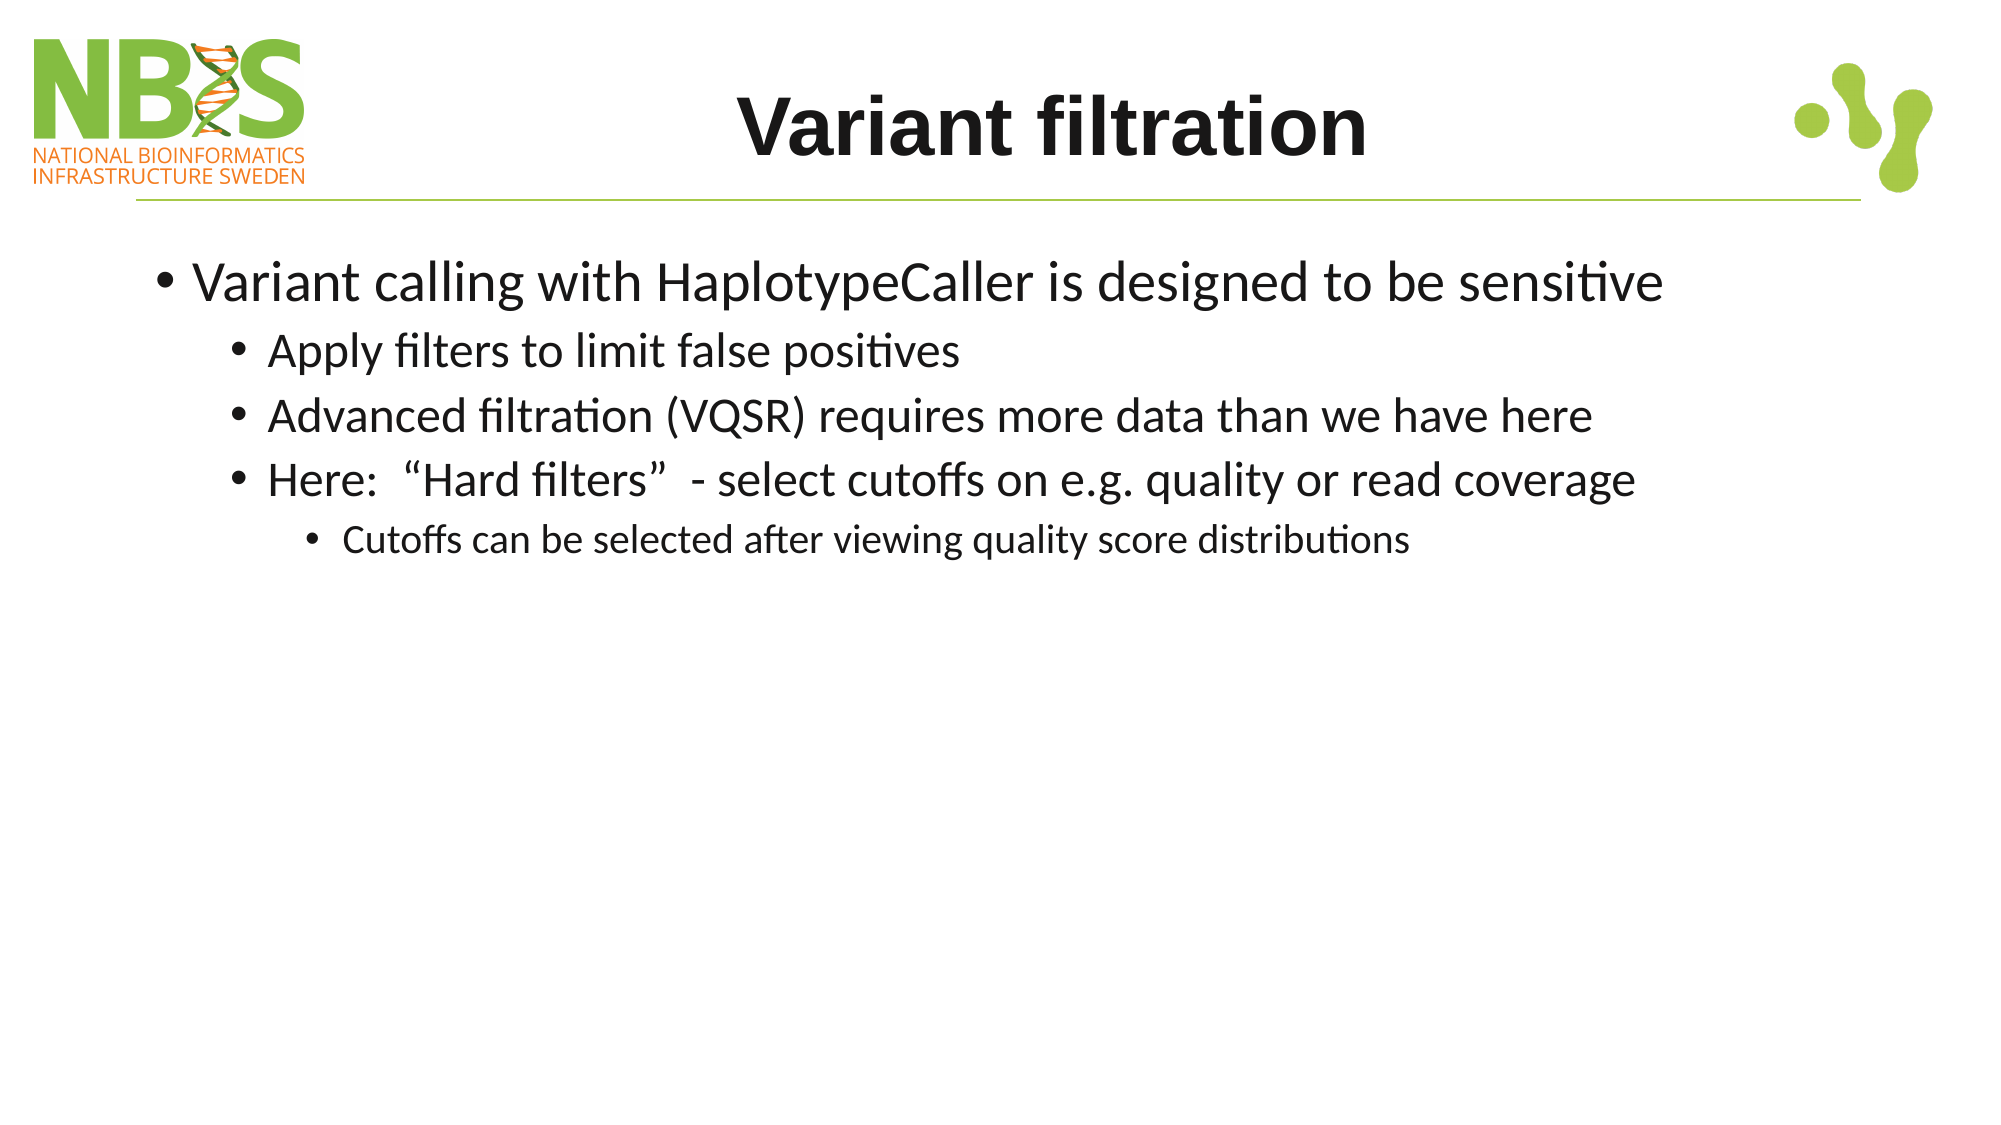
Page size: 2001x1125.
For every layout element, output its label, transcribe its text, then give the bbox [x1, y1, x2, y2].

picture [34, 39, 304, 184]
title Variant filtration [404, 59, 1703, 197]
list Variant calling with HaplotypeCaller is designed to be sensitive Apply filters to limit false positives Advanced filtration (VQSR) requires more data than we have here Here: “Hard filters” - select cutoffs on e.g. quality or read coverage Cutoffs can be selected after viewing quality score distributions [140, 243, 1863, 1014]
picture [1790, 59, 1935, 196]
